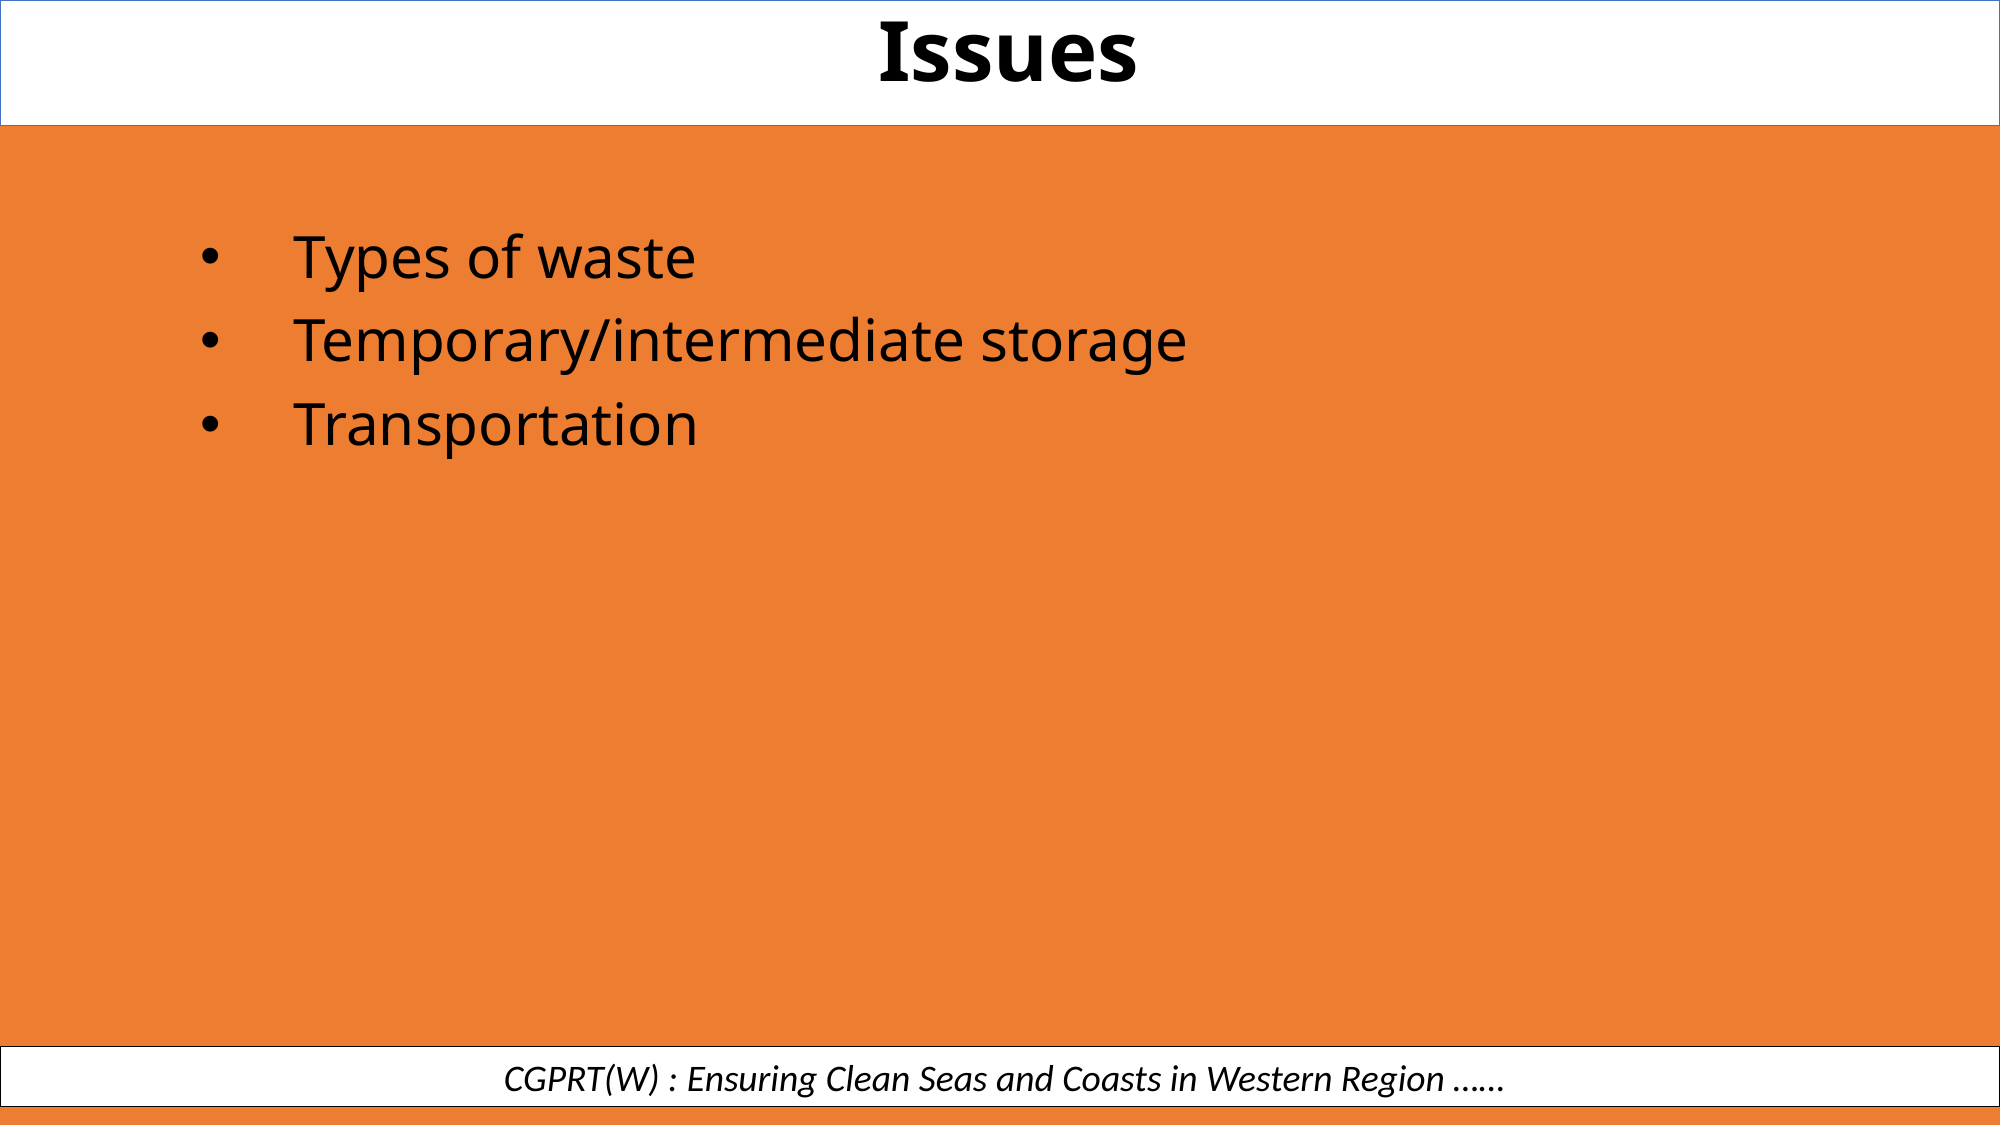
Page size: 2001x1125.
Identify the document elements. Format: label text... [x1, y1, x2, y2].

text_box CGPRT(W) : Ensuring Clean Seas and Coasts in Western Region …… [0, 1046, 2000, 1107]
text_box [0, 0, 2000, 126]
text_box Issues [97, 2, 1920, 134]
text_box Types of waste Temporary/intermediate storage Transportation [185, 220, 1458, 858]
